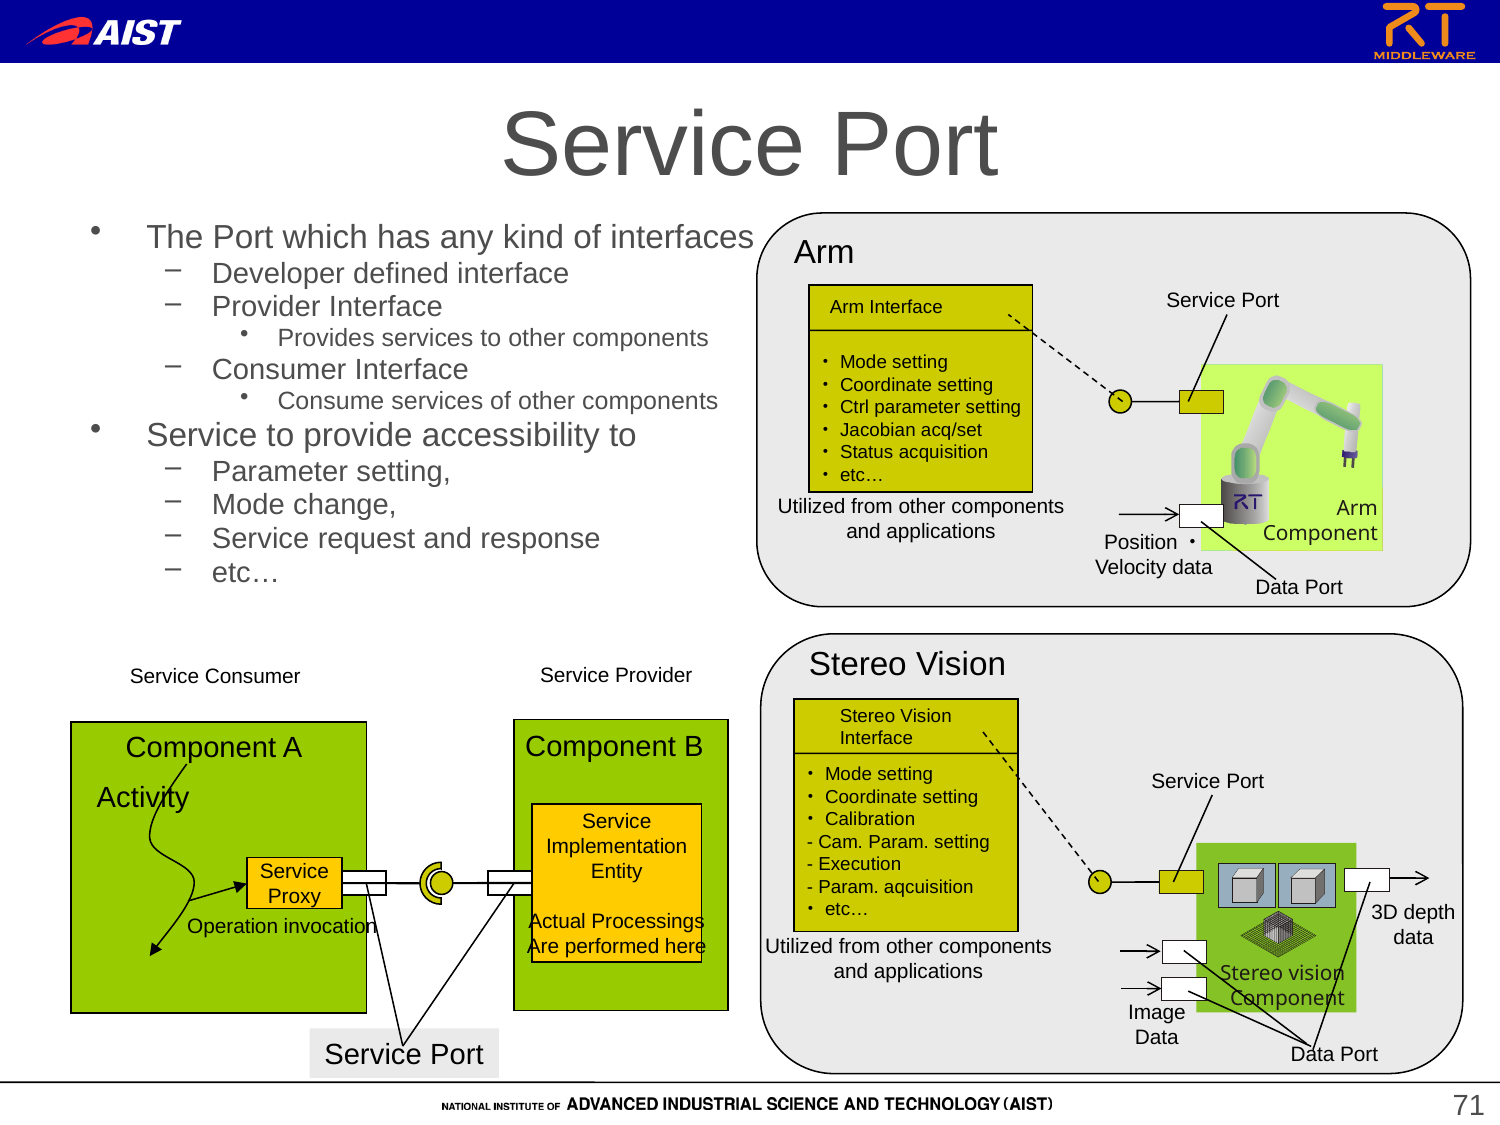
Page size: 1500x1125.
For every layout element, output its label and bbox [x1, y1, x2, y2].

text_box [115, 655, 316, 696]
text_box [70, 719, 728, 1078]
picture [1218, 372, 1365, 528]
picture [0, 0, 1500, 63]
title [75, 45, 1425, 233]
text_box [750, 633, 1471, 1074]
text_box [1149, 1078, 1500, 1125]
list [75, 215, 773, 634]
picture [442, 1097, 1052, 1110]
text_box [756, 212, 1471, 607]
text_box [525, 654, 708, 695]
